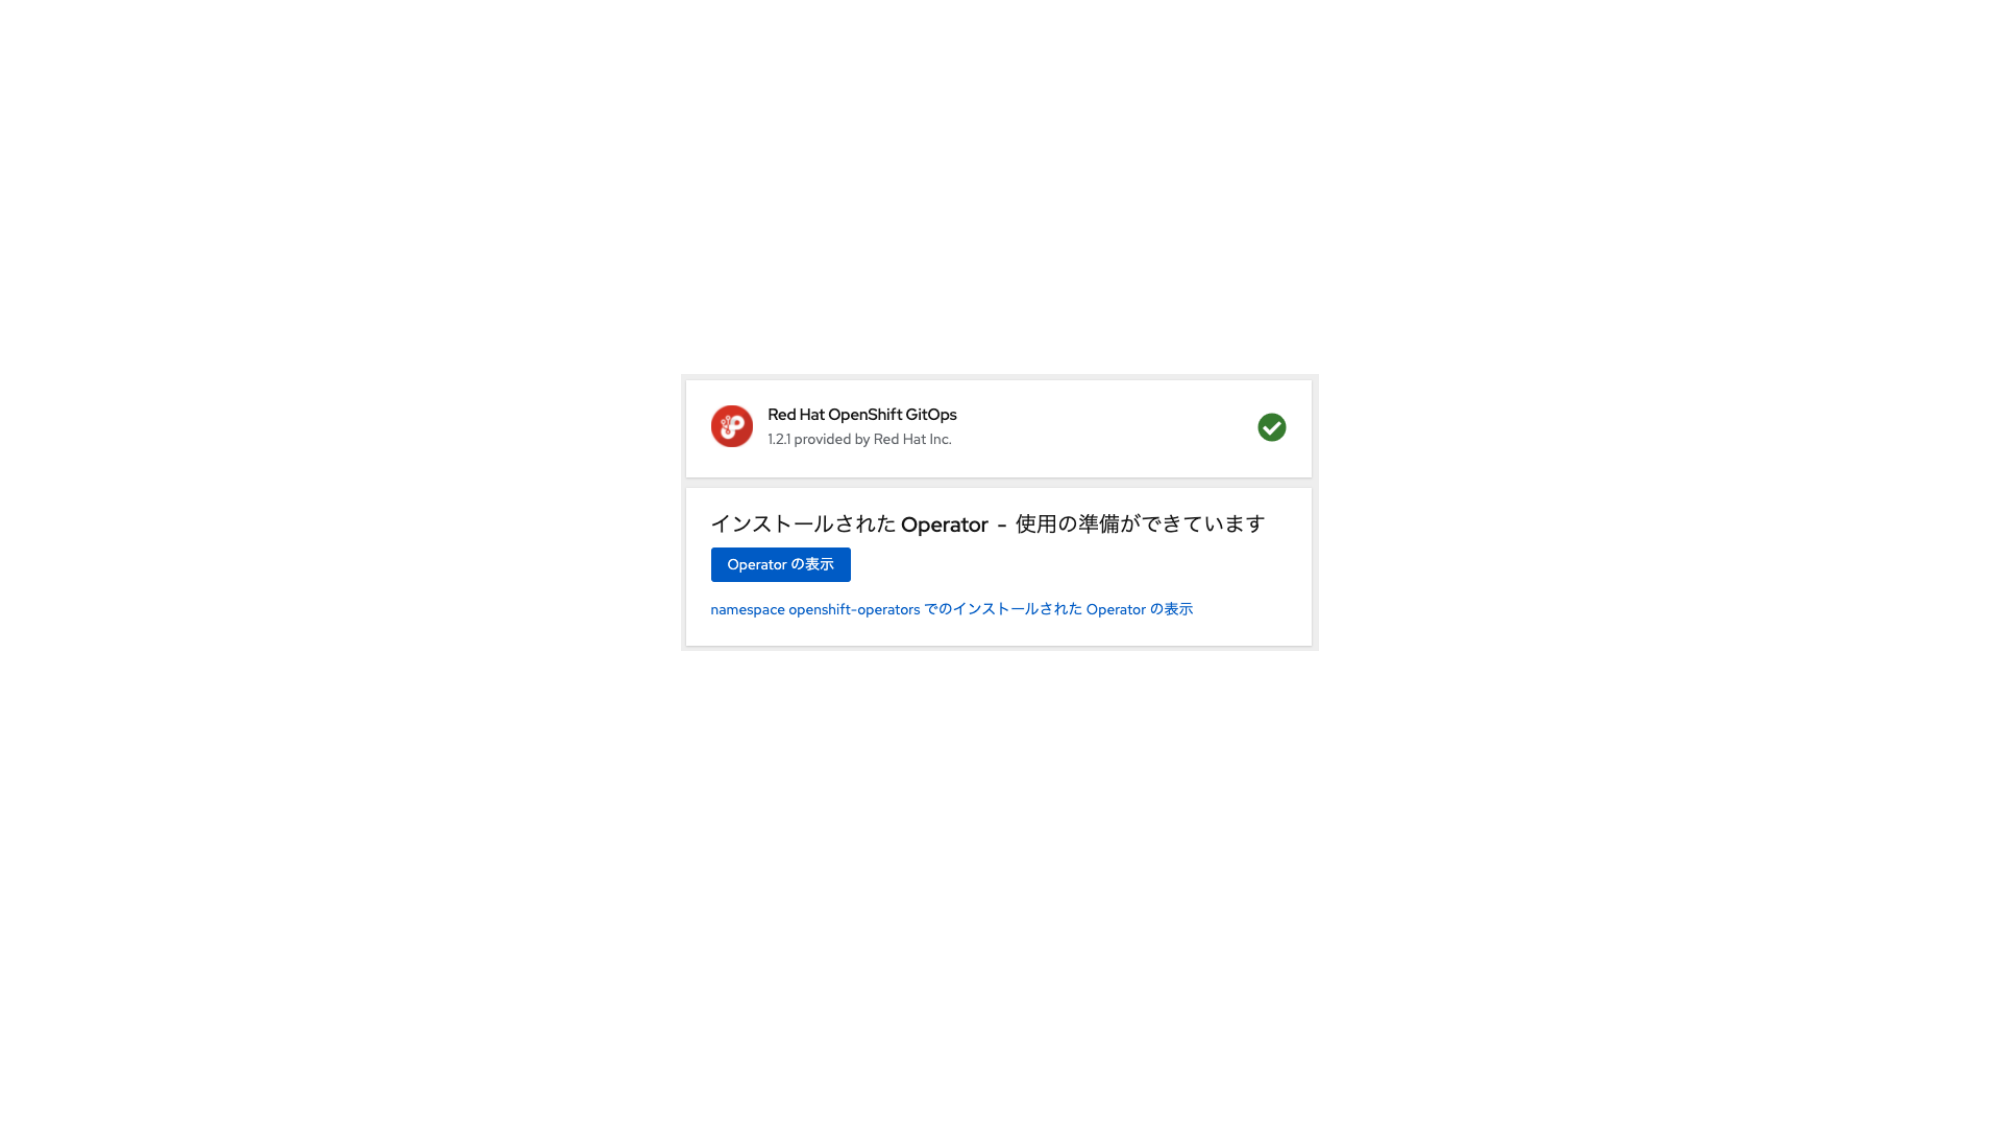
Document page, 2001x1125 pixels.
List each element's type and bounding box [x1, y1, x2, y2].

picture [681, 374, 1319, 651]
